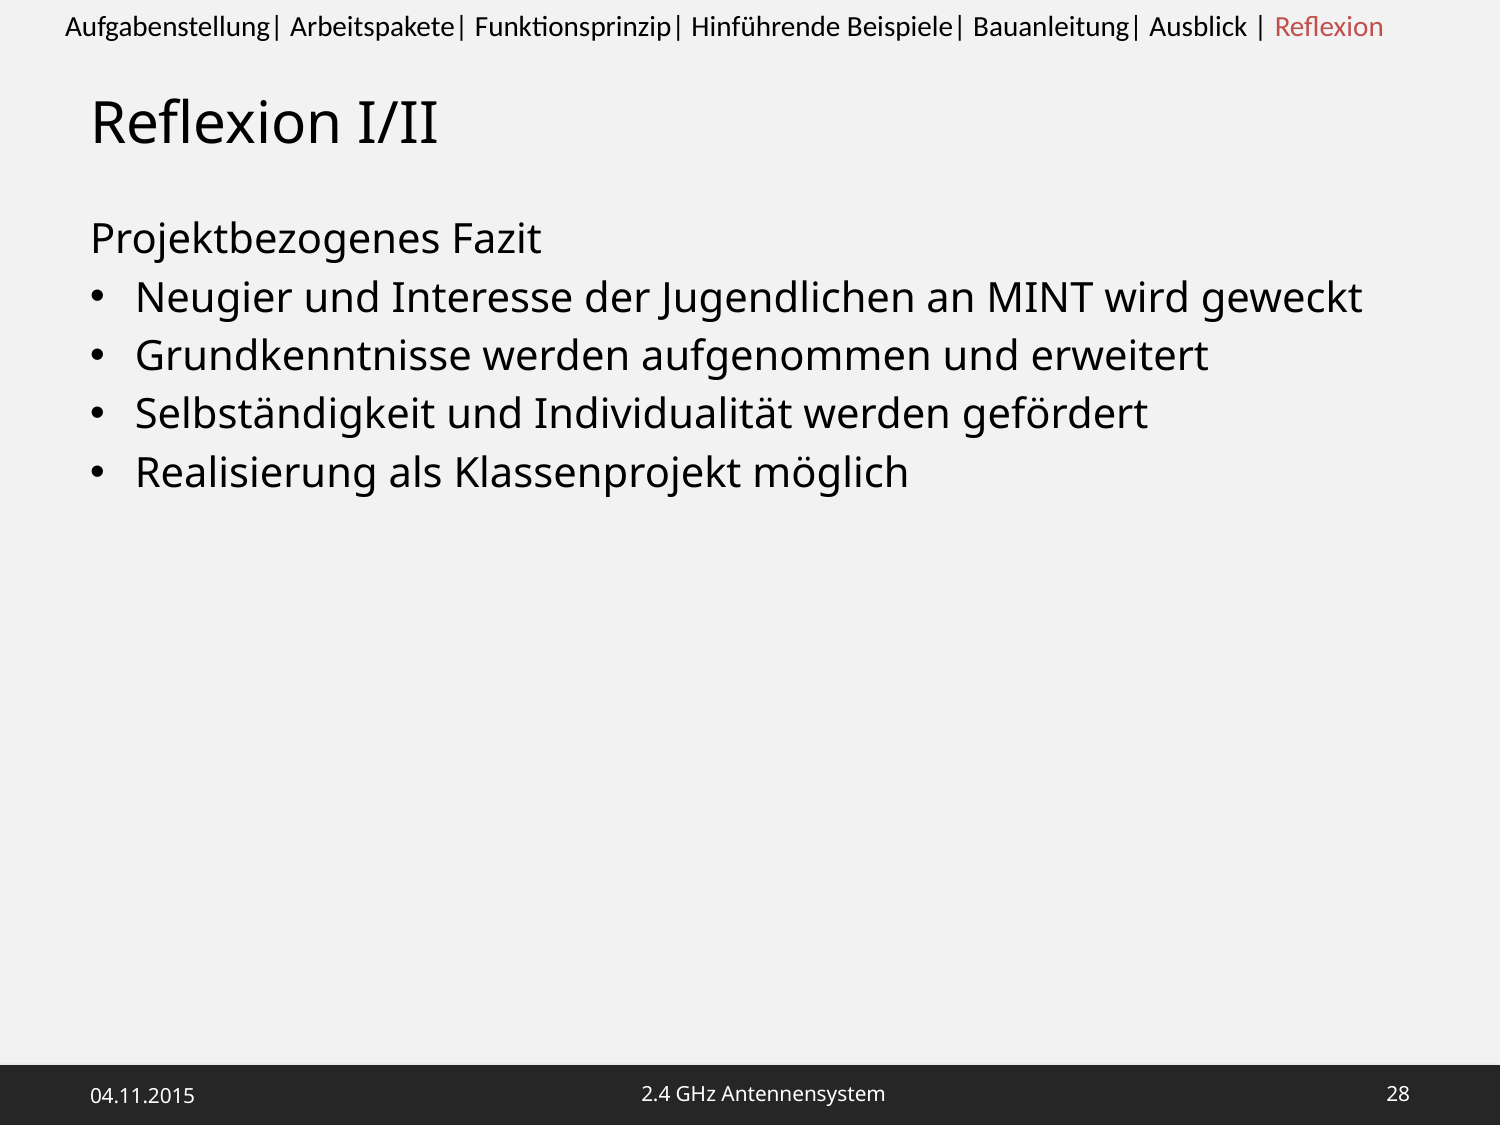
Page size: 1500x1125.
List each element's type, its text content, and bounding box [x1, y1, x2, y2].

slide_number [75, 1065, 425, 1125]
title Reflexion I/II [75, 78, 1425, 165]
footer 2.4 GHz Antennensystem [512, 1065, 1015, 1125]
slide_number 27 [1074, 1065, 1425, 1125]
text_box Aufgabenstellung| Arbeitspakete| Funktionsprinzip| Hinführende Beispiele| Bauanleitung| Ausblick | Reflexion [50, 0, 1500, 50]
list Projektbezogenes Fazit Neugier und Interesse der Jugendlichen an MINT wird geweckt Grundkenntnisse werden aufgenommen und erweitert Selbständigkeit und Individualität werden gefördert Realisierung als Klassenprojekt möglich [75, 204, 1425, 727]
